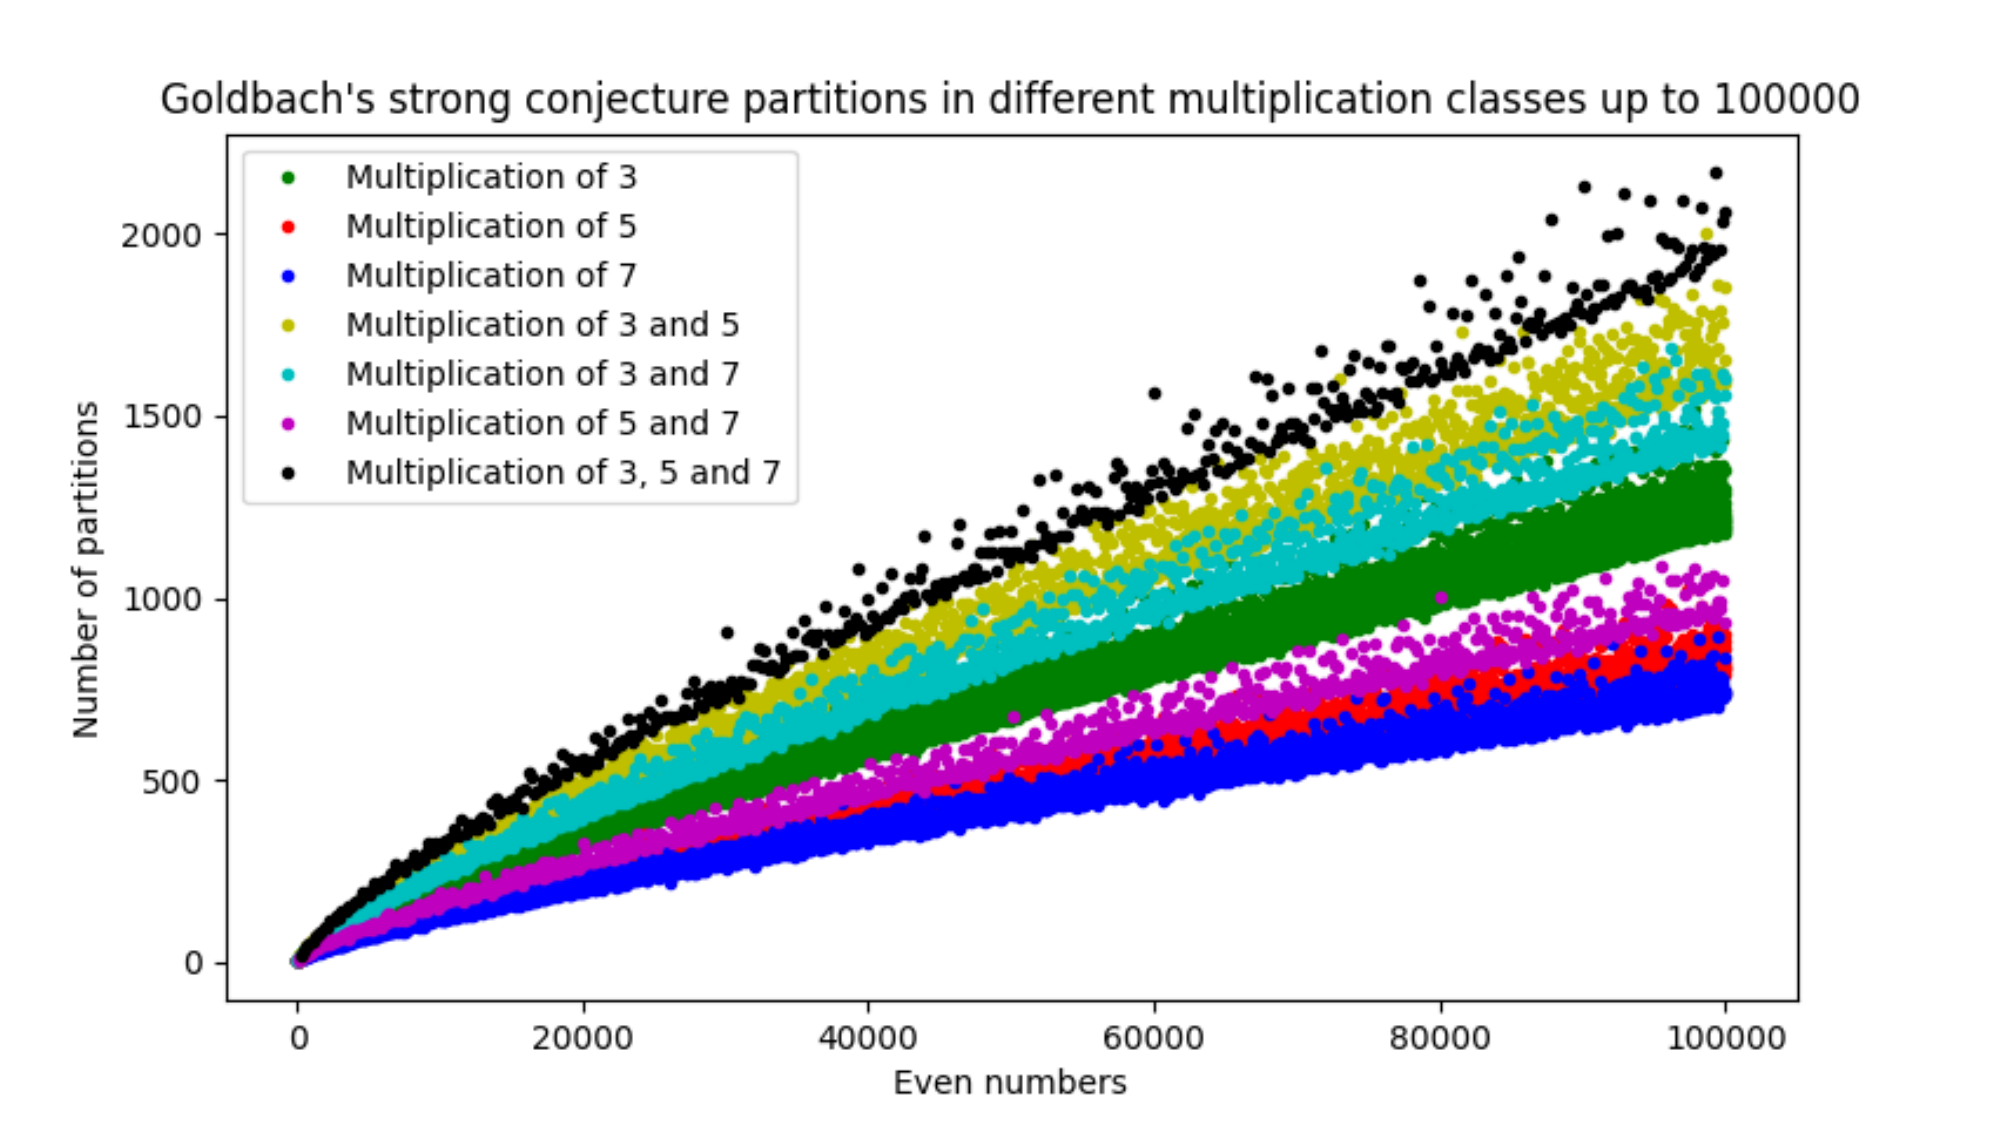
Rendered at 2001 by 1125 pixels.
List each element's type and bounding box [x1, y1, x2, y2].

list [0, 0, 2000, 1125]
